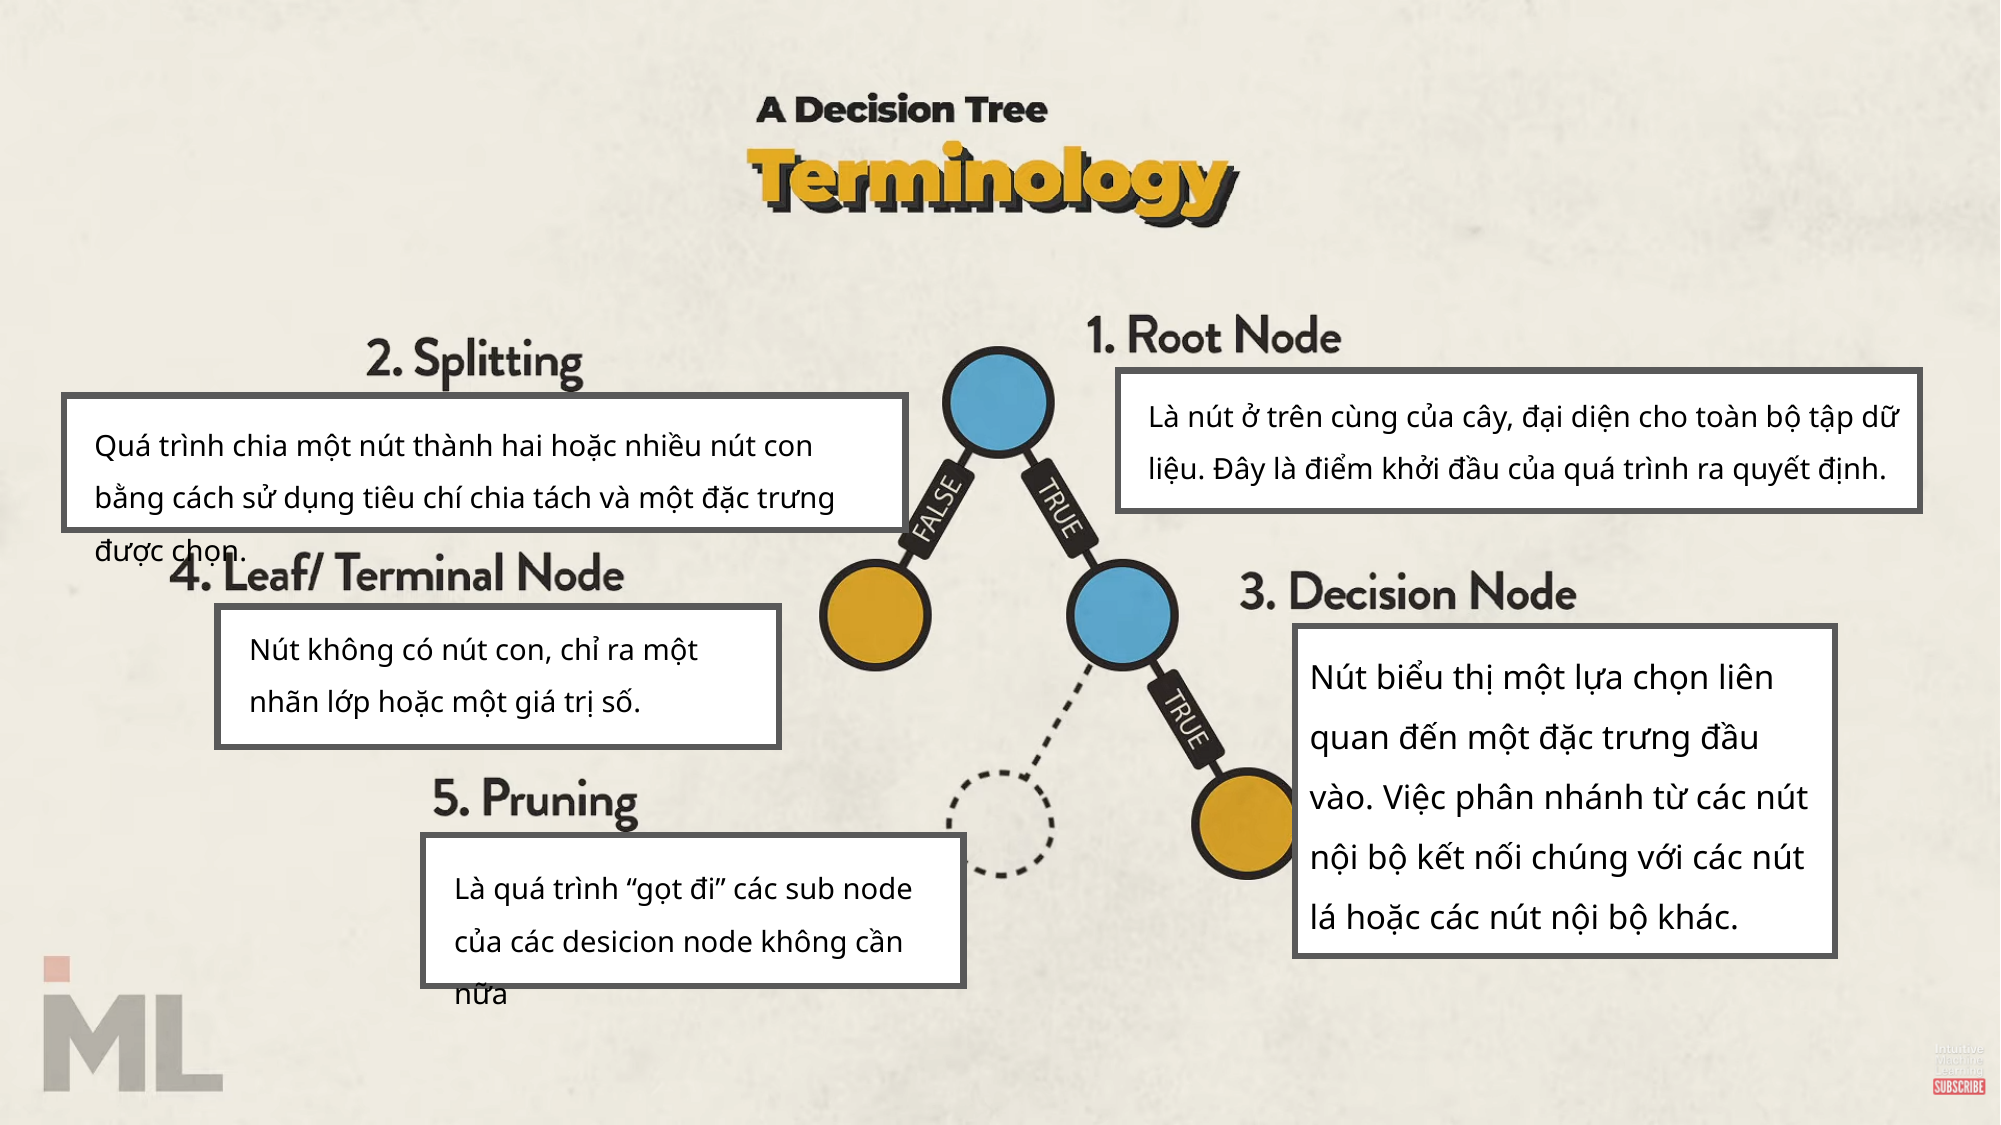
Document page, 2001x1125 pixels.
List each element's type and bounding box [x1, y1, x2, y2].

text_box [217, 606, 779, 747]
text_box [1118, 370, 1921, 511]
text_box [423, 835, 964, 987]
text_box [1294, 626, 1835, 956]
text_box [63, 395, 906, 563]
picture [0, 0, 2000, 1125]
